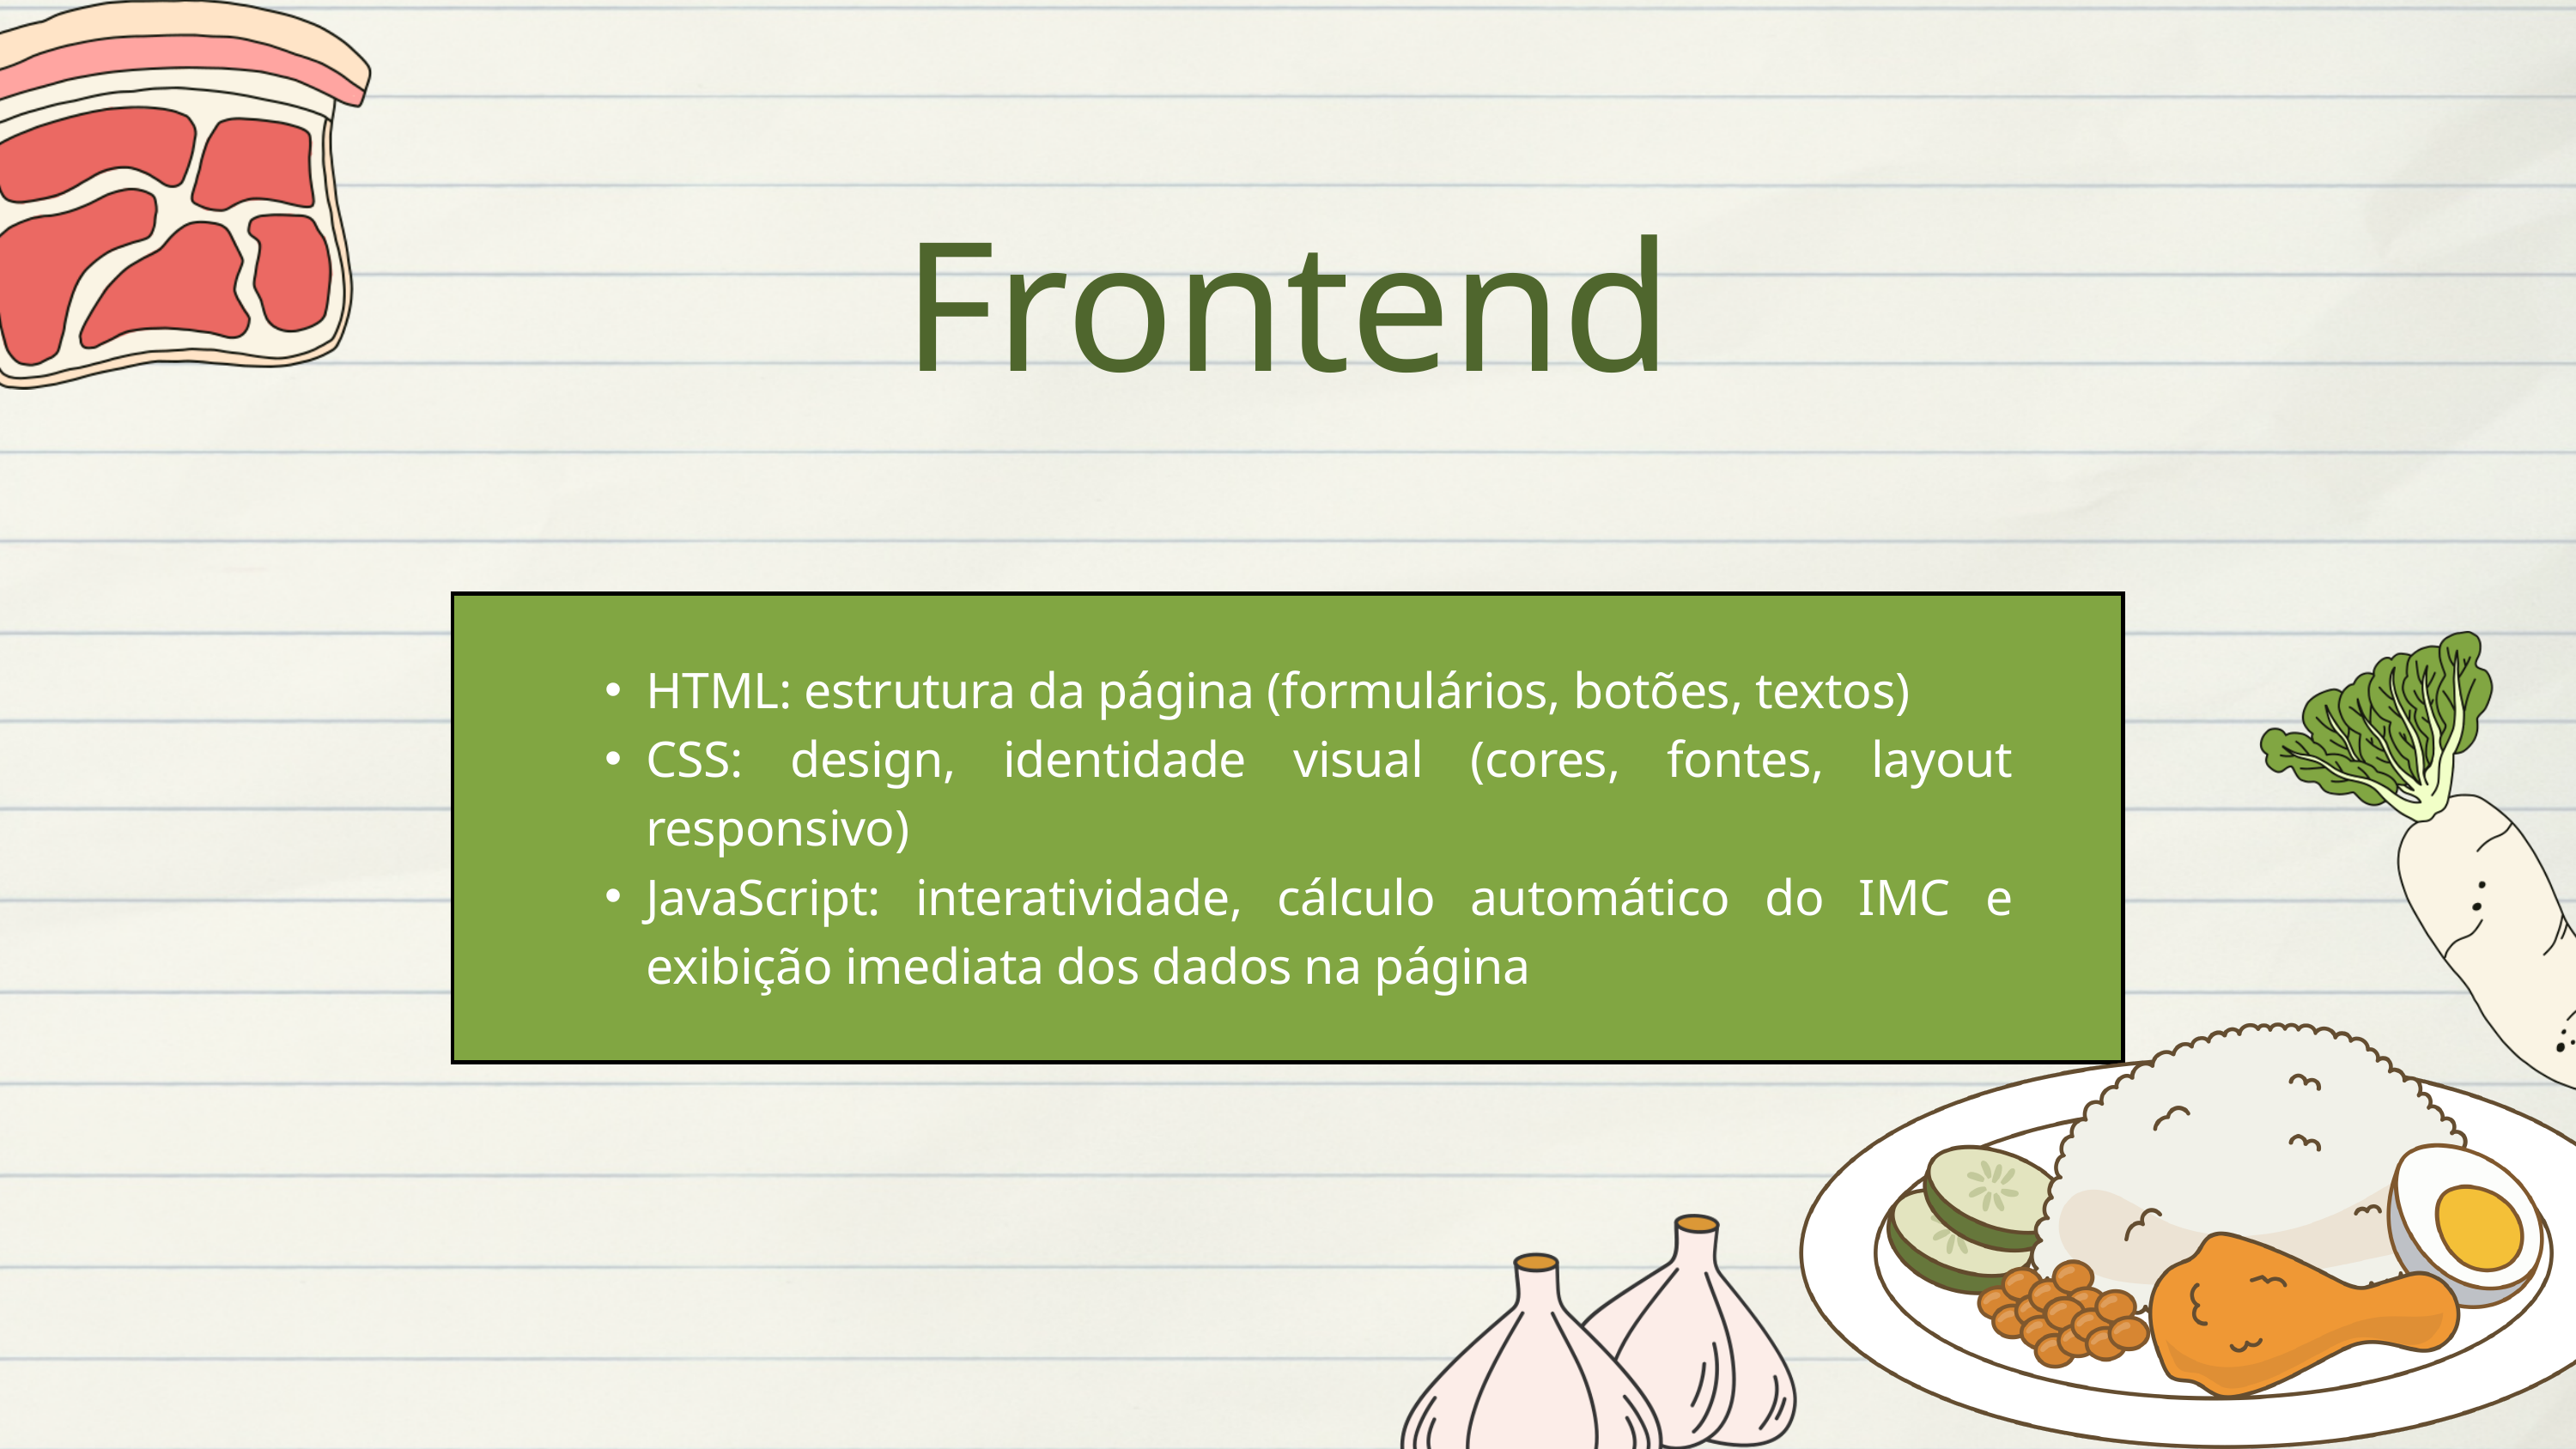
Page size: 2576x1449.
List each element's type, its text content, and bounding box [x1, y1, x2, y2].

text_box [1400, 1214, 1800, 1449]
text_box [0, 0, 373, 390]
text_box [452, 592, 2124, 1063]
text_box [1799, 1022, 2576, 1449]
text_box [0, 0, 2576, 1449]
text_box Frontend [628, 252, 1948, 407]
text_box [2259, 631, 2576, 1119]
